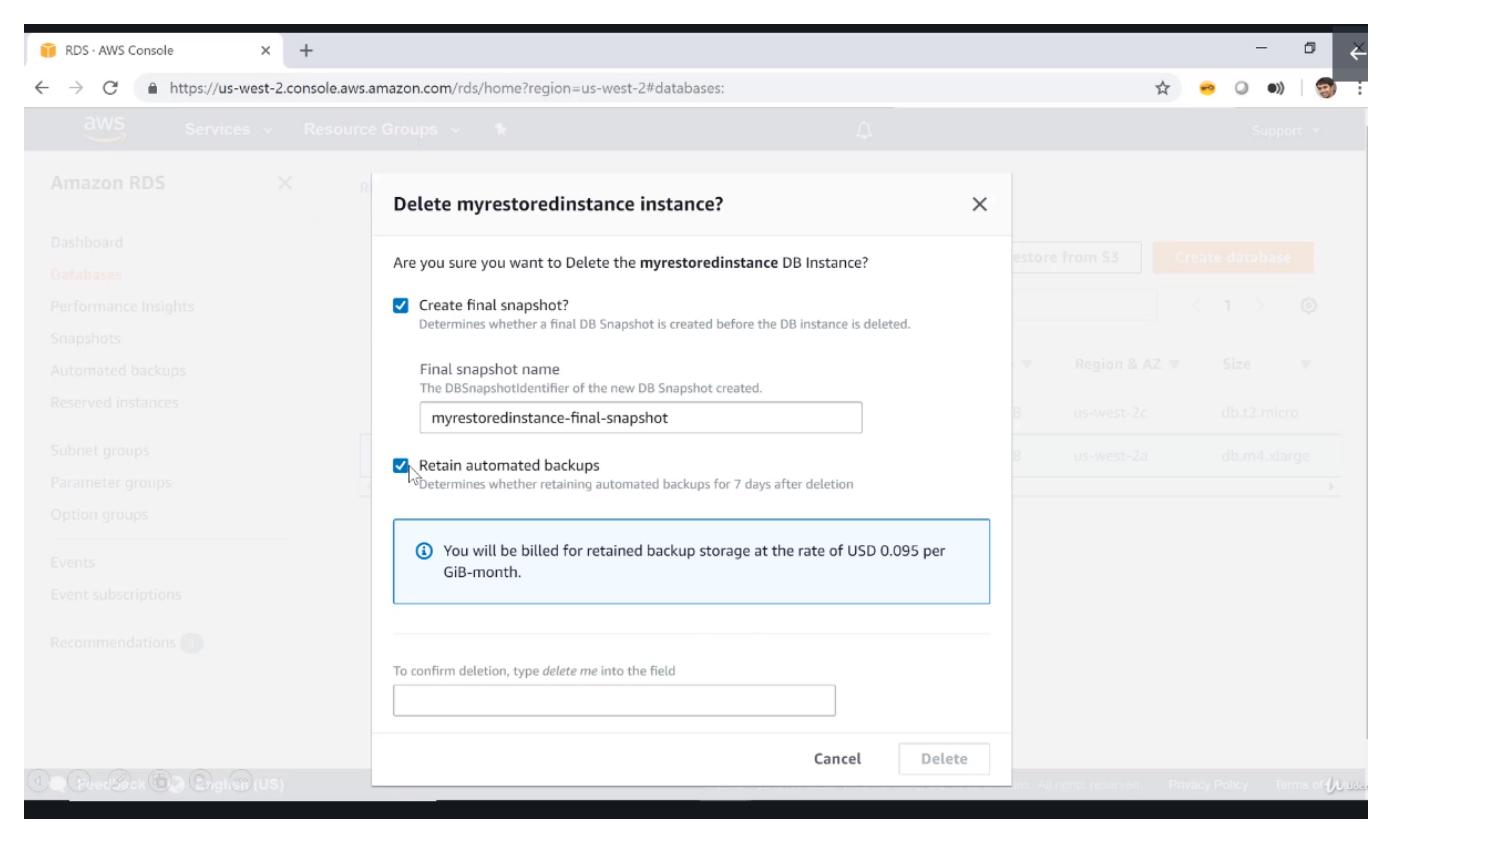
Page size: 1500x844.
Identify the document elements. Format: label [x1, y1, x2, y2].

picture [24, 24, 1369, 819]
